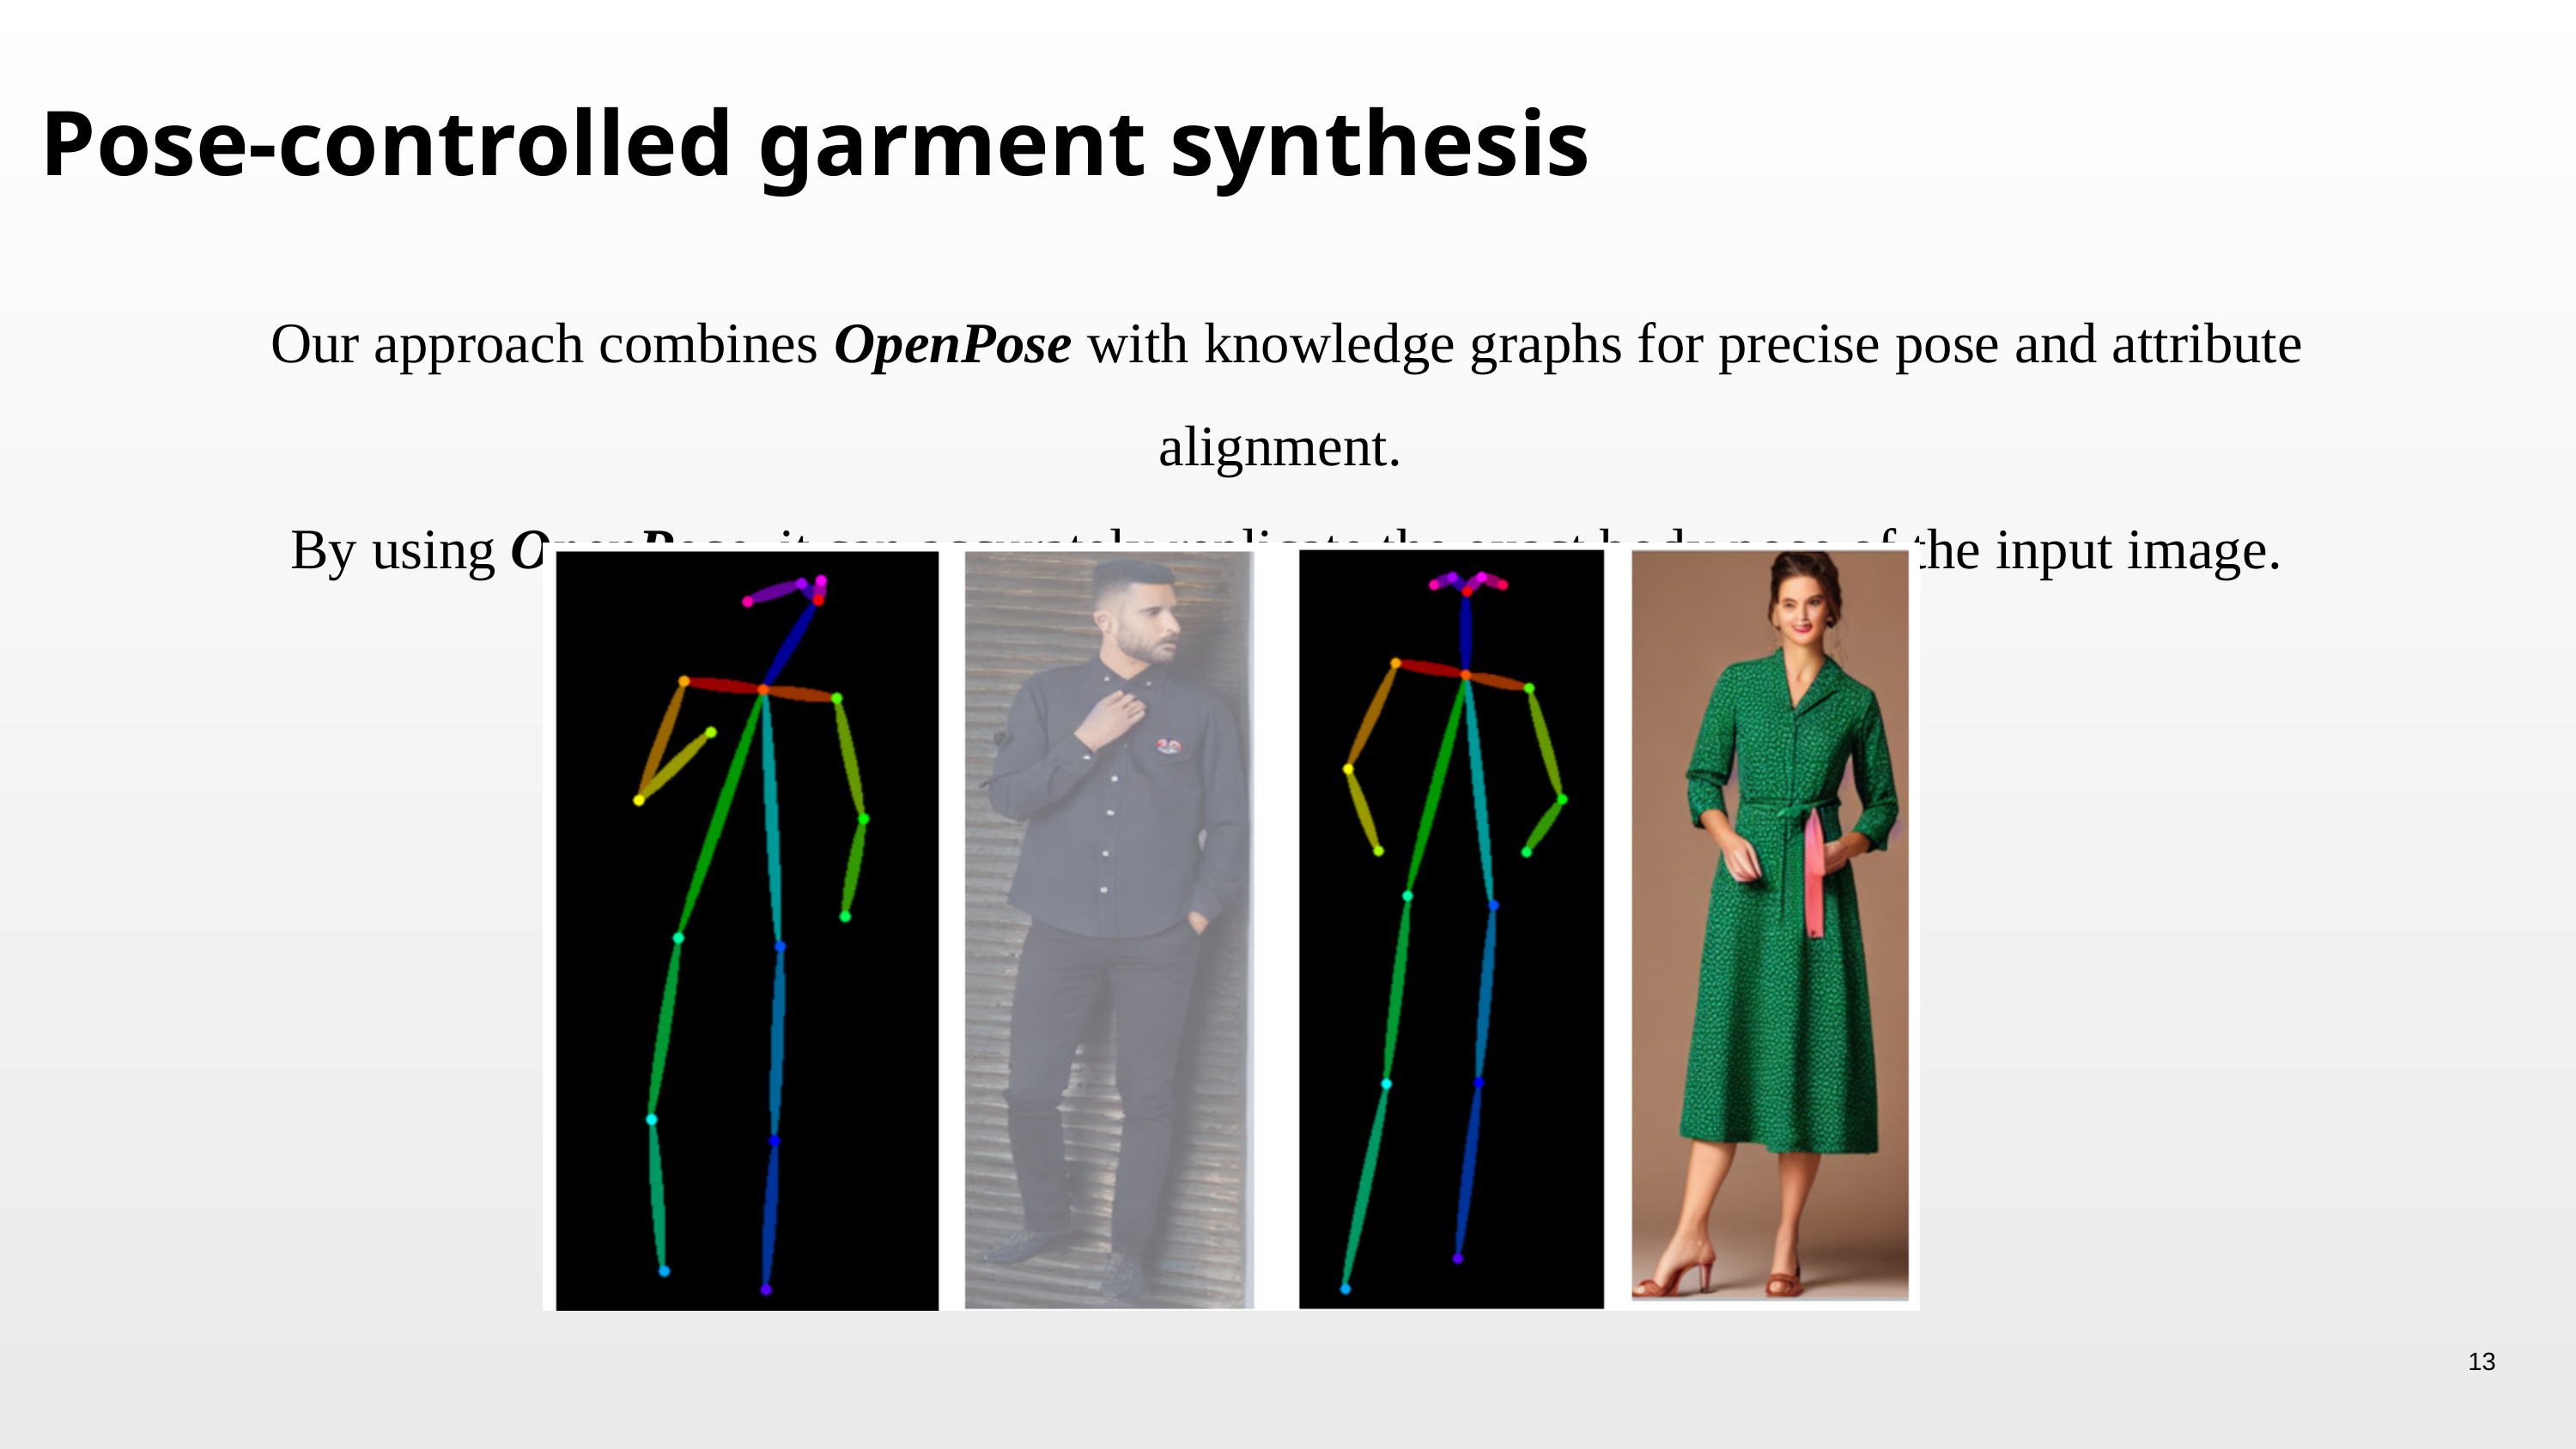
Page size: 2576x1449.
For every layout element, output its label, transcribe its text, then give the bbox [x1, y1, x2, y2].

text_box Our approach combines OpenPose with knowledge graphs for precise pose and attribute alignment. By using OpenPose, it can accurately replicate the exact body pose of the input image. [130, 264, 2446, 586]
slide_number 13 [2208, 1334, 2509, 1386]
text_box Pose-controlled garment synthesis [39, 39, 1640, 194]
picture [543, 543, 1920, 1311]
